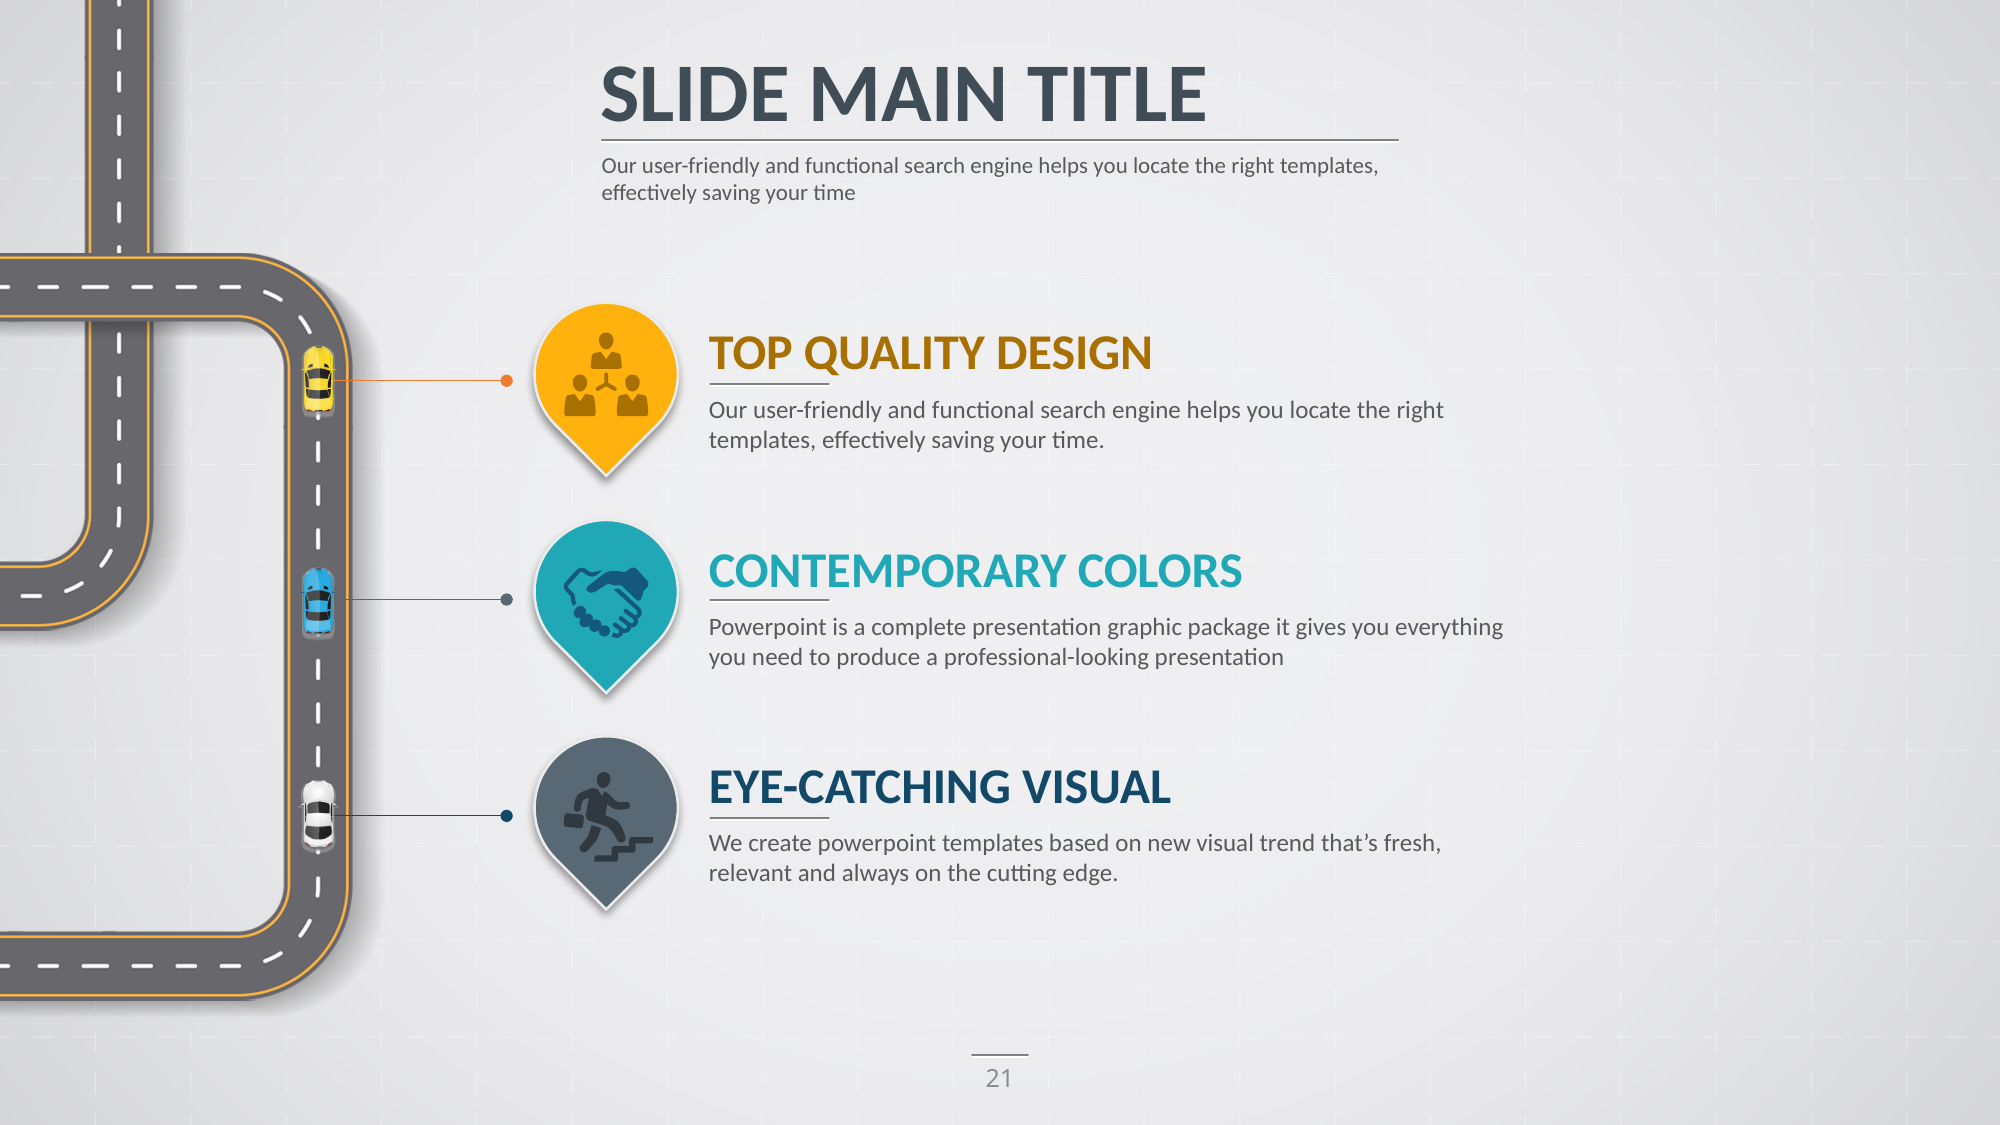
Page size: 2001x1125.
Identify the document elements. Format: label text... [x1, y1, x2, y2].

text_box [534, 736, 678, 880]
slide_number 21 [923, 1049, 1077, 1110]
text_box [585, 30, 1415, 214]
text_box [694, 311, 1528, 463]
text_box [694, 746, 1528, 895]
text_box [694, 529, 1528, 679]
picture [0, 0, 2000, 1125]
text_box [534, 302, 678, 447]
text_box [534, 519, 678, 664]
